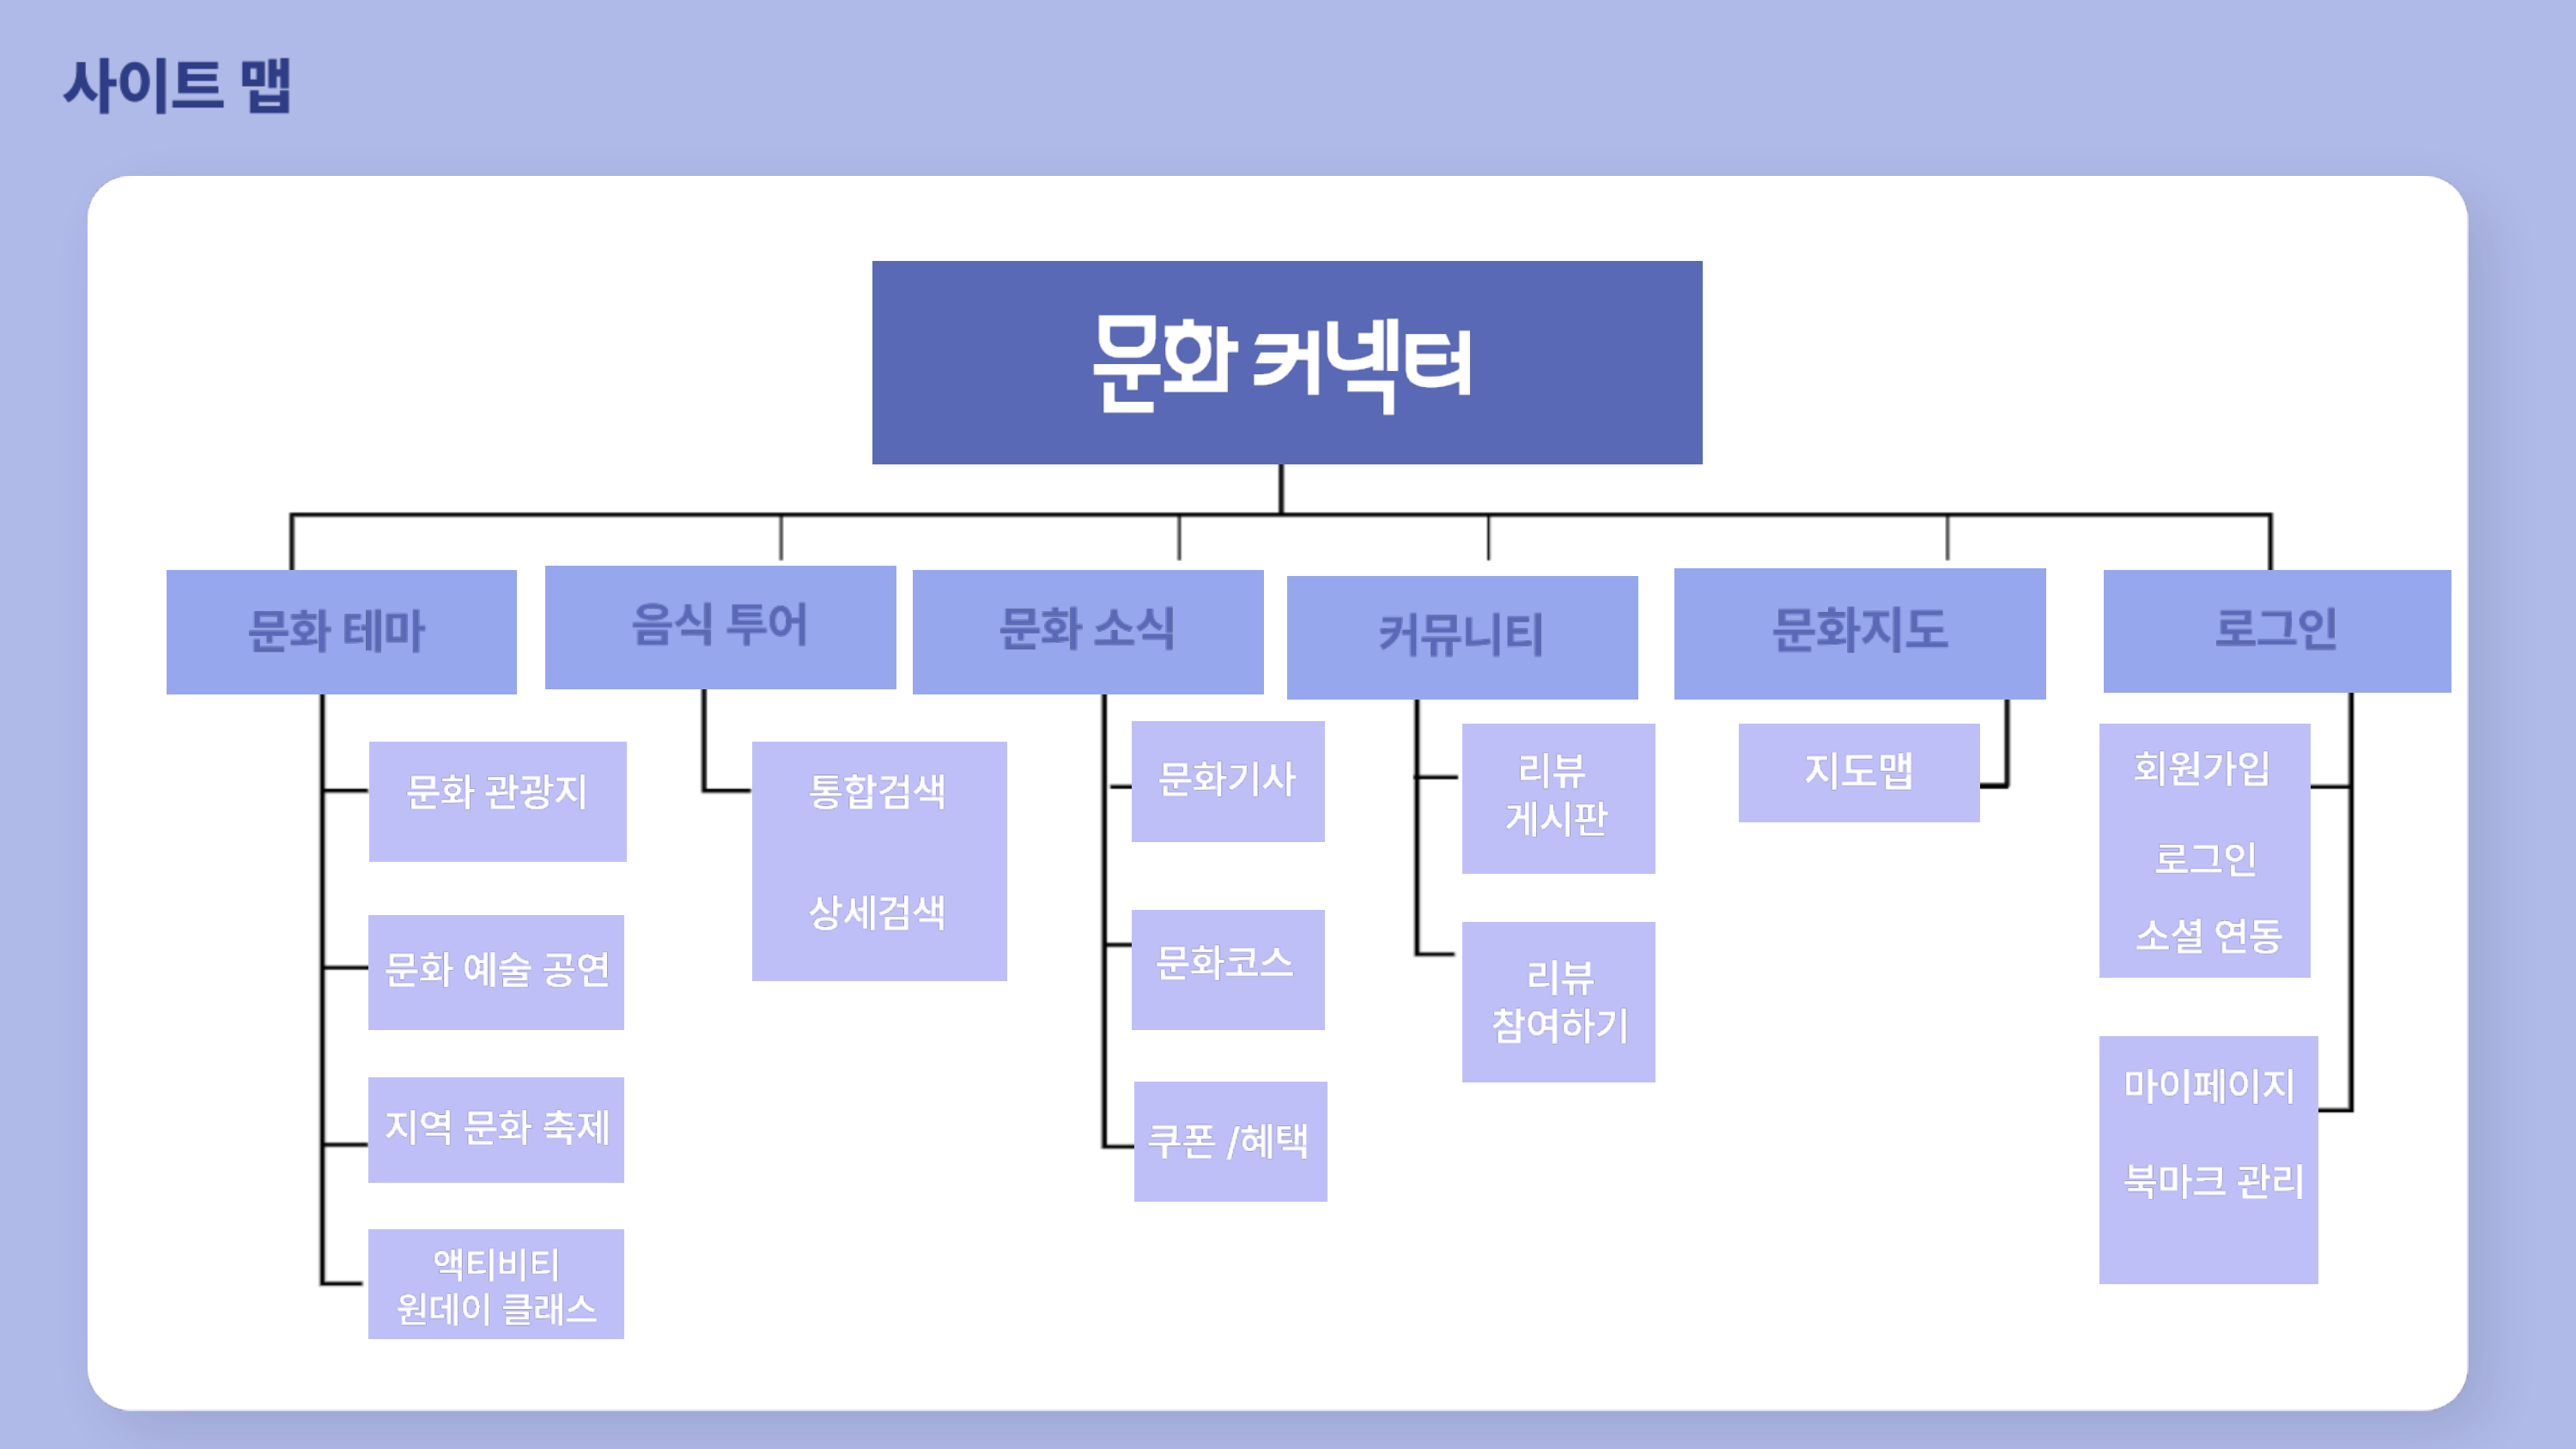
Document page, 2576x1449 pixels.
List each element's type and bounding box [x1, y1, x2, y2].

text_box [2104, 570, 2451, 694]
text_box [1674, 567, 2046, 700]
text_box [545, 566, 896, 690]
text_box [872, 261, 1703, 464]
text_box [1132, 721, 1325, 729]
text_box [166, 362, 2451, 1365]
text_box [368, 1076, 624, 1082]
text_box [368, 914, 590, 925]
picture [0, 0, 2576, 1449]
text_box [1287, 576, 1638, 700]
text_box [369, 741, 627, 748]
text_box [1462, 921, 1656, 927]
text_box [1133, 1082, 1327, 1096]
text_box [166, 570, 517, 578]
text_box [939, 286, 1499, 440]
text_box [2099, 1252, 2318, 1285]
text_box [88, 176, 2470, 1412]
text_box [913, 570, 1264, 694]
